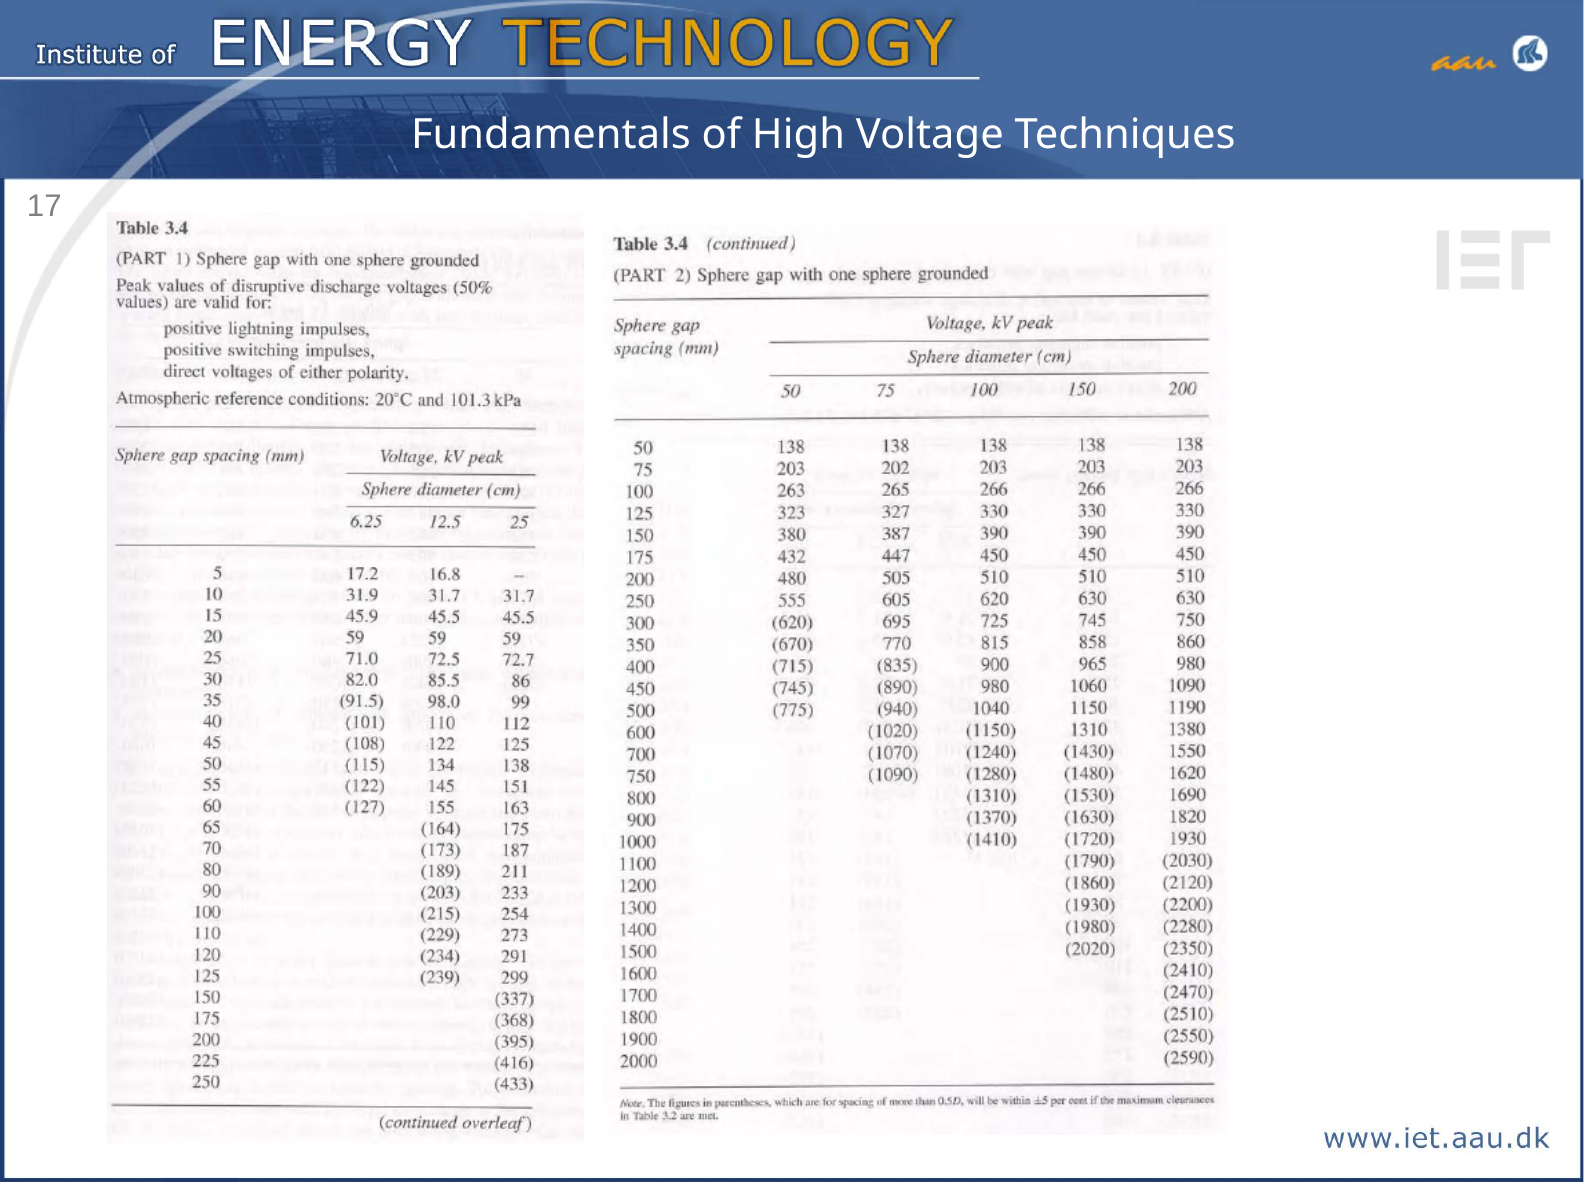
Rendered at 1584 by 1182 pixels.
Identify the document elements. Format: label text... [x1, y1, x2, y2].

title Fundamentals of High Voltage Techniques [110, 109, 1537, 154]
slide_number 17 [0, 177, 109, 261]
picture [0, 0, 1584, 1182]
